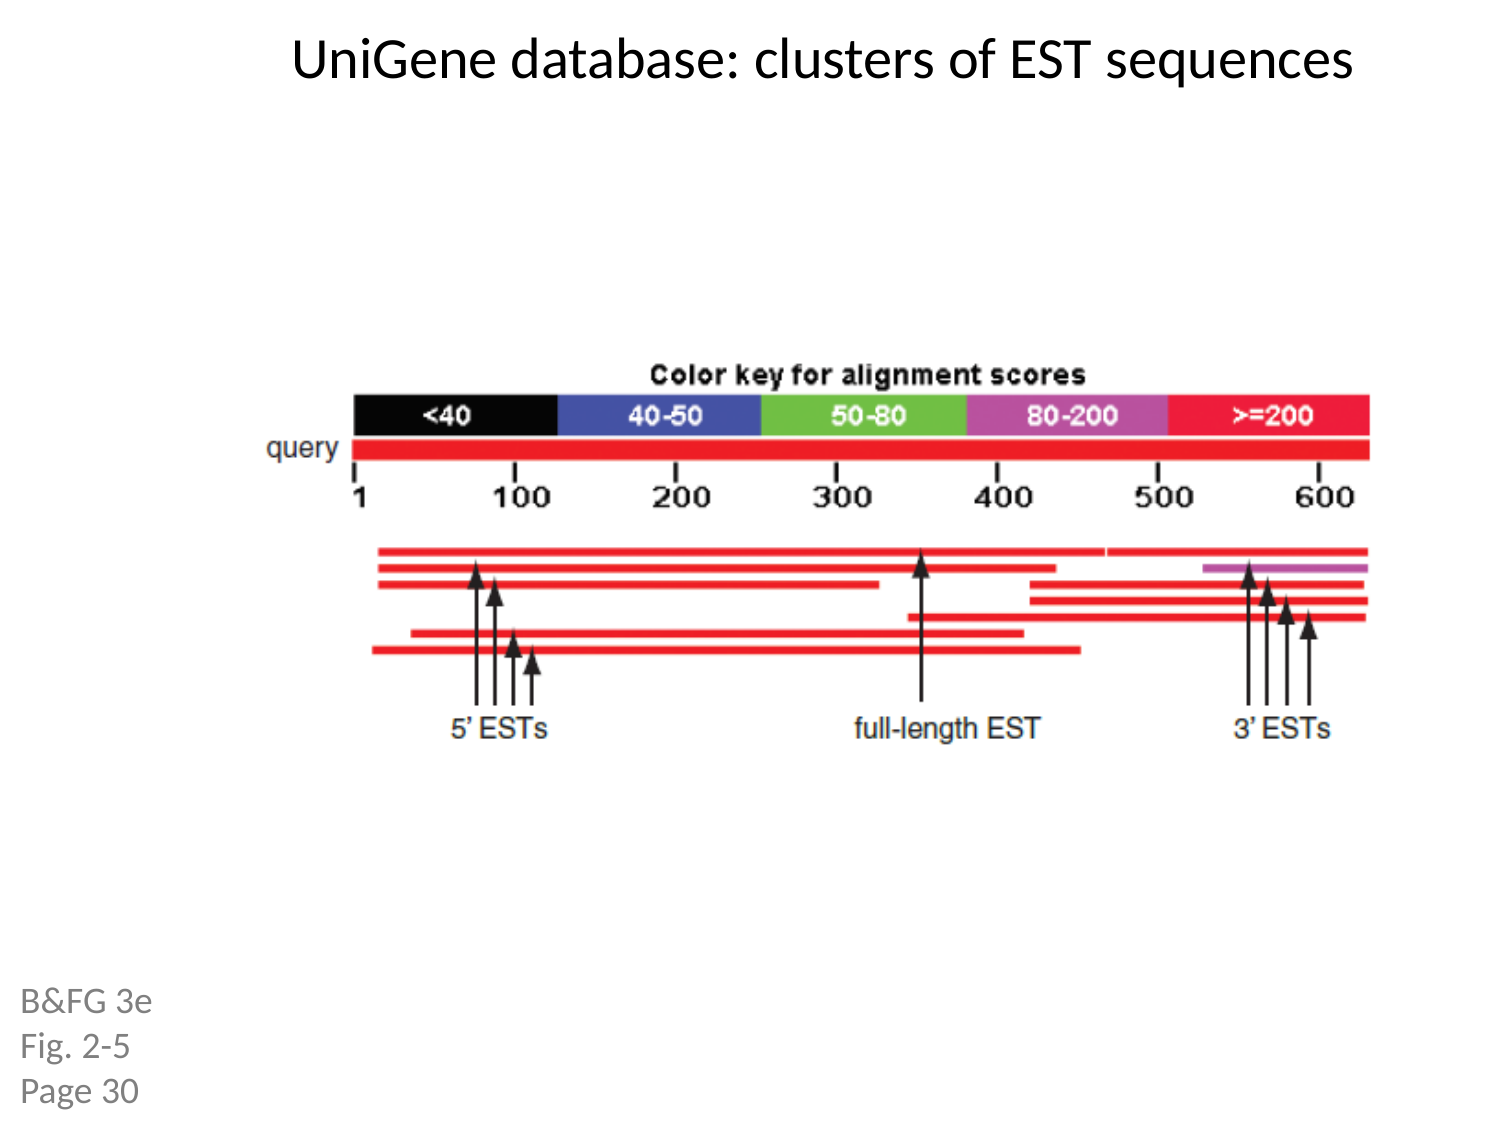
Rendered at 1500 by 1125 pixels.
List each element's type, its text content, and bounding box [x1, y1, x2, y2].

picture [260, 349, 1386, 763]
text_box B&FG 3e Fig. 2-5 Page 30 [5, 968, 169, 1119]
text_box UniGene database: clusters of EST sequences [171, 12, 1475, 98]
